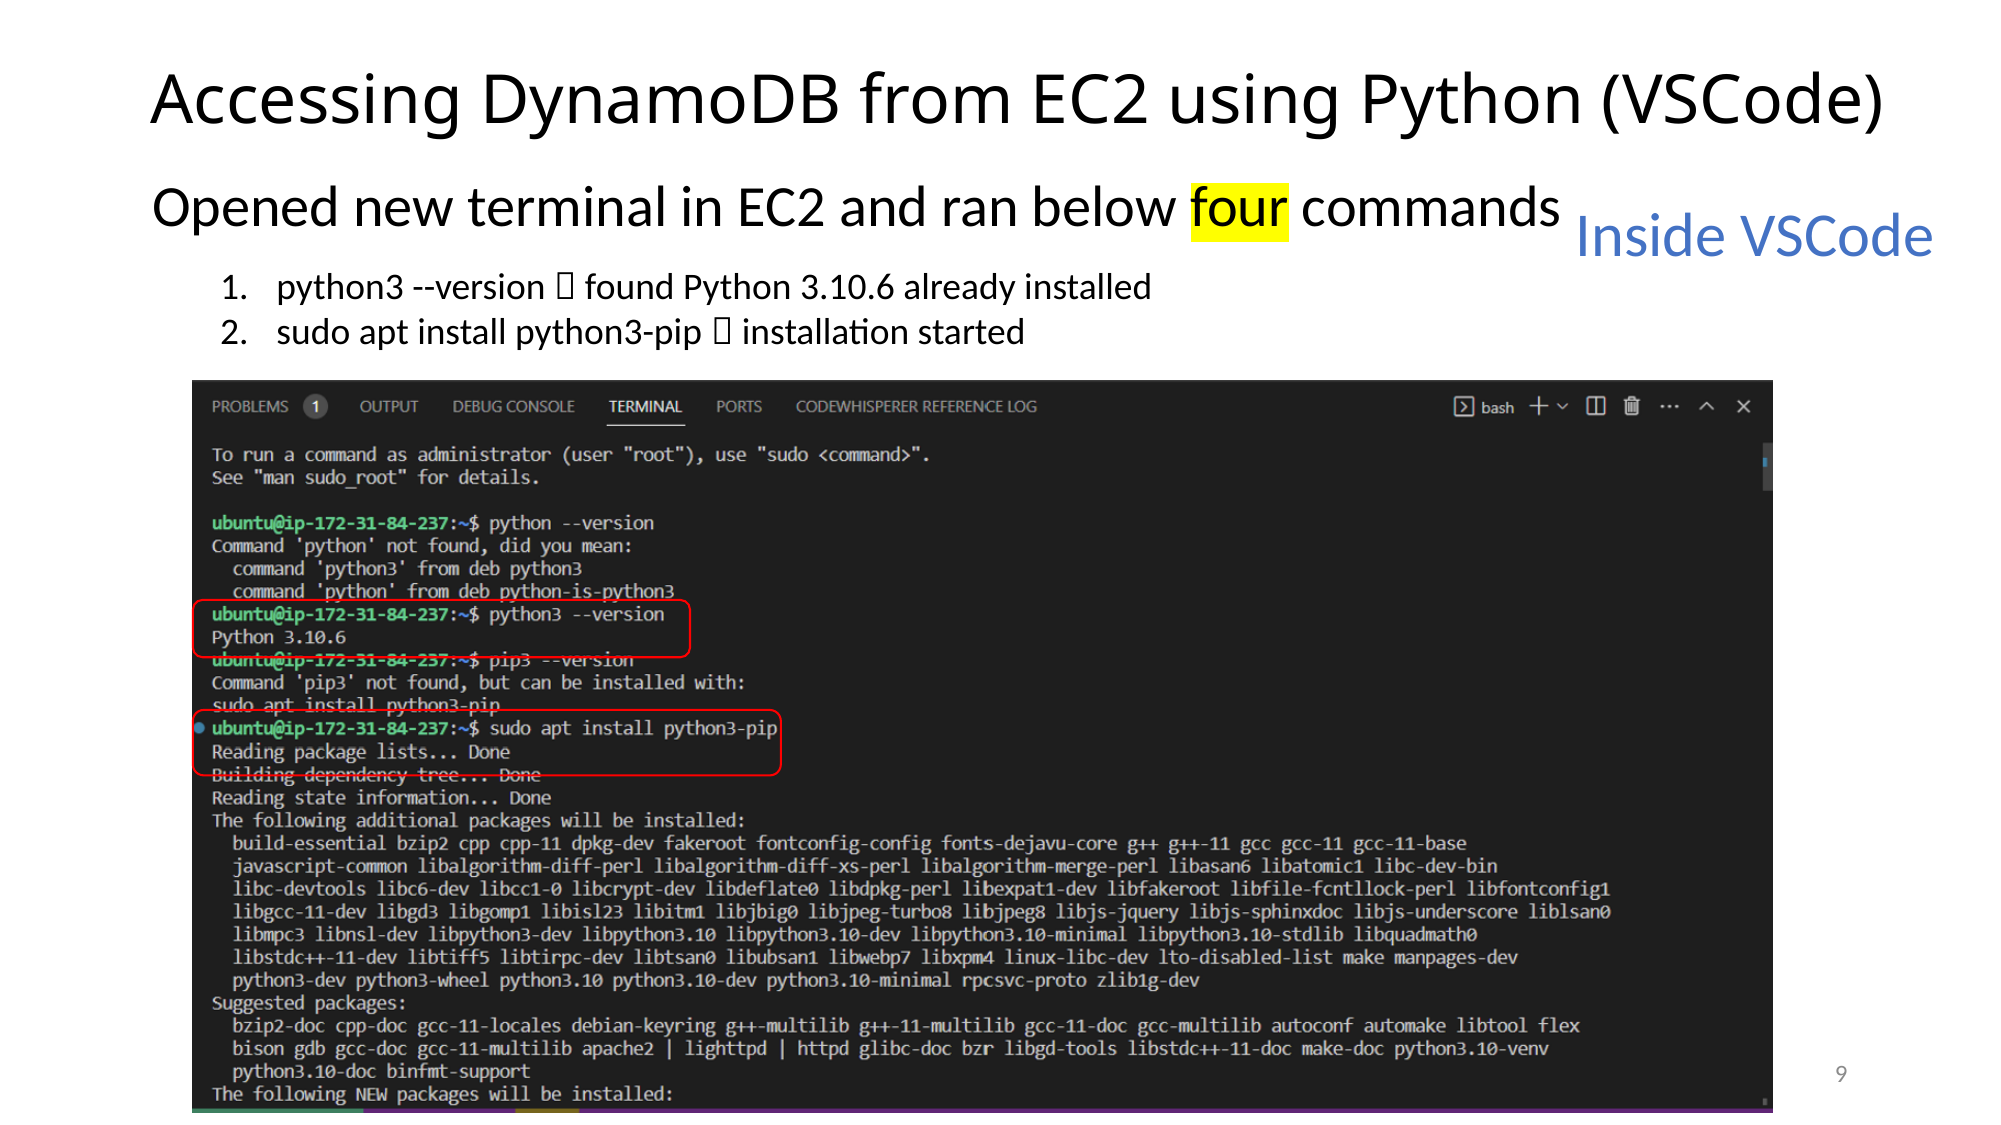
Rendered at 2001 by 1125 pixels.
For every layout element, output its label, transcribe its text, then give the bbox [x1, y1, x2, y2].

title Accessing DynamoDB from EC2 using Python (VSCode) [84, 38, 1952, 165]
slide_number 9 [1773, 1042, 1863, 1103]
text_box python3 --version  found Python 3.10.6 already installed sudo apt install python3-pip  installation started [205, 254, 1168, 359]
text_box Inside VSCode [1560, 186, 1950, 277]
list Opened new terminal in EC2 and ran below four commands [137, 169, 1896, 258]
picture [192, 380, 1773, 1114]
